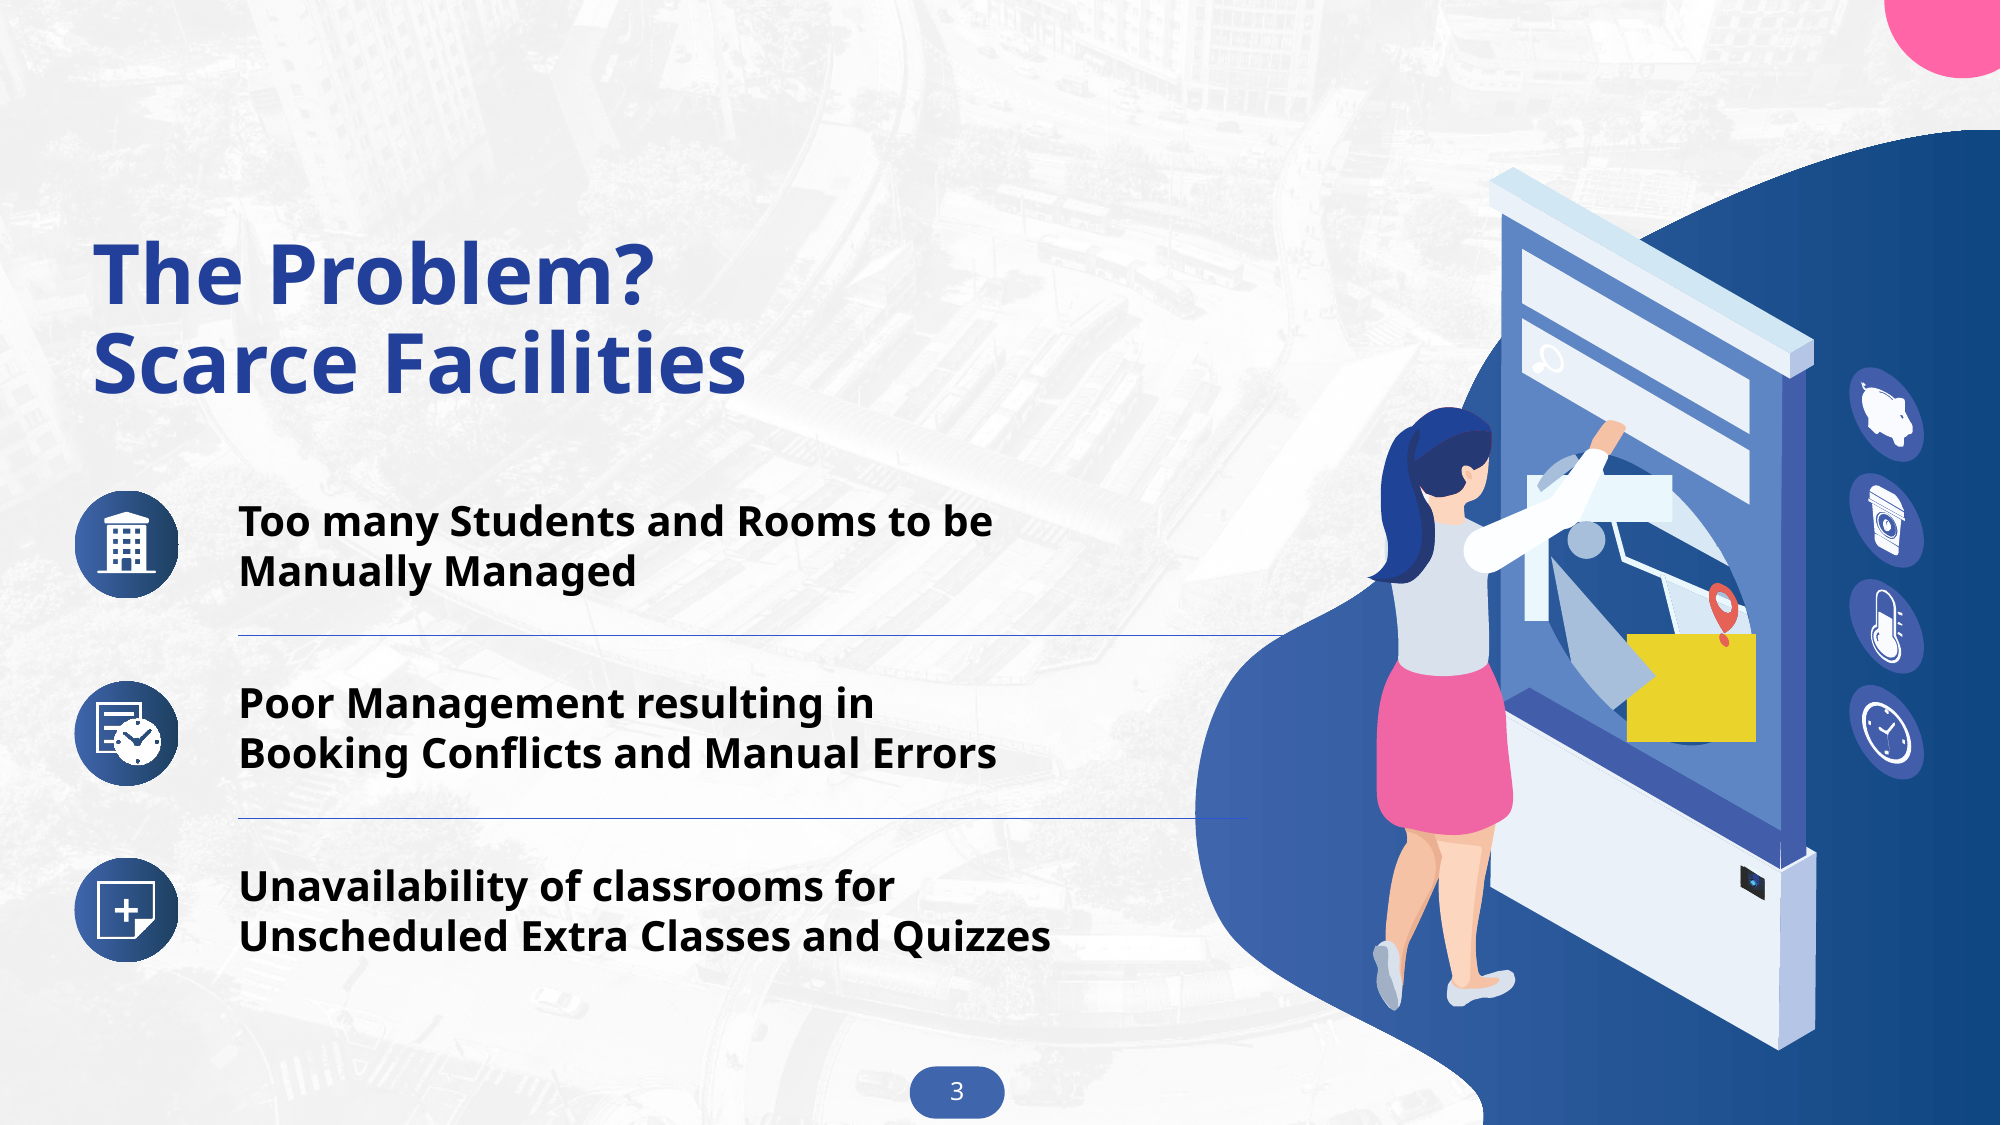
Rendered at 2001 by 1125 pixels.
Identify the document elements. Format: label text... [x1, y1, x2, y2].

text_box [74, 231, 1325, 961]
picture [96, 701, 161, 767]
picture [1366, 165, 1924, 1051]
text_box [1418, 128, 2000, 1125]
picture [97, 881, 155, 939]
slide_number 3 [909, 1066, 1005, 1119]
text_box [1256, 587, 1366, 1024]
